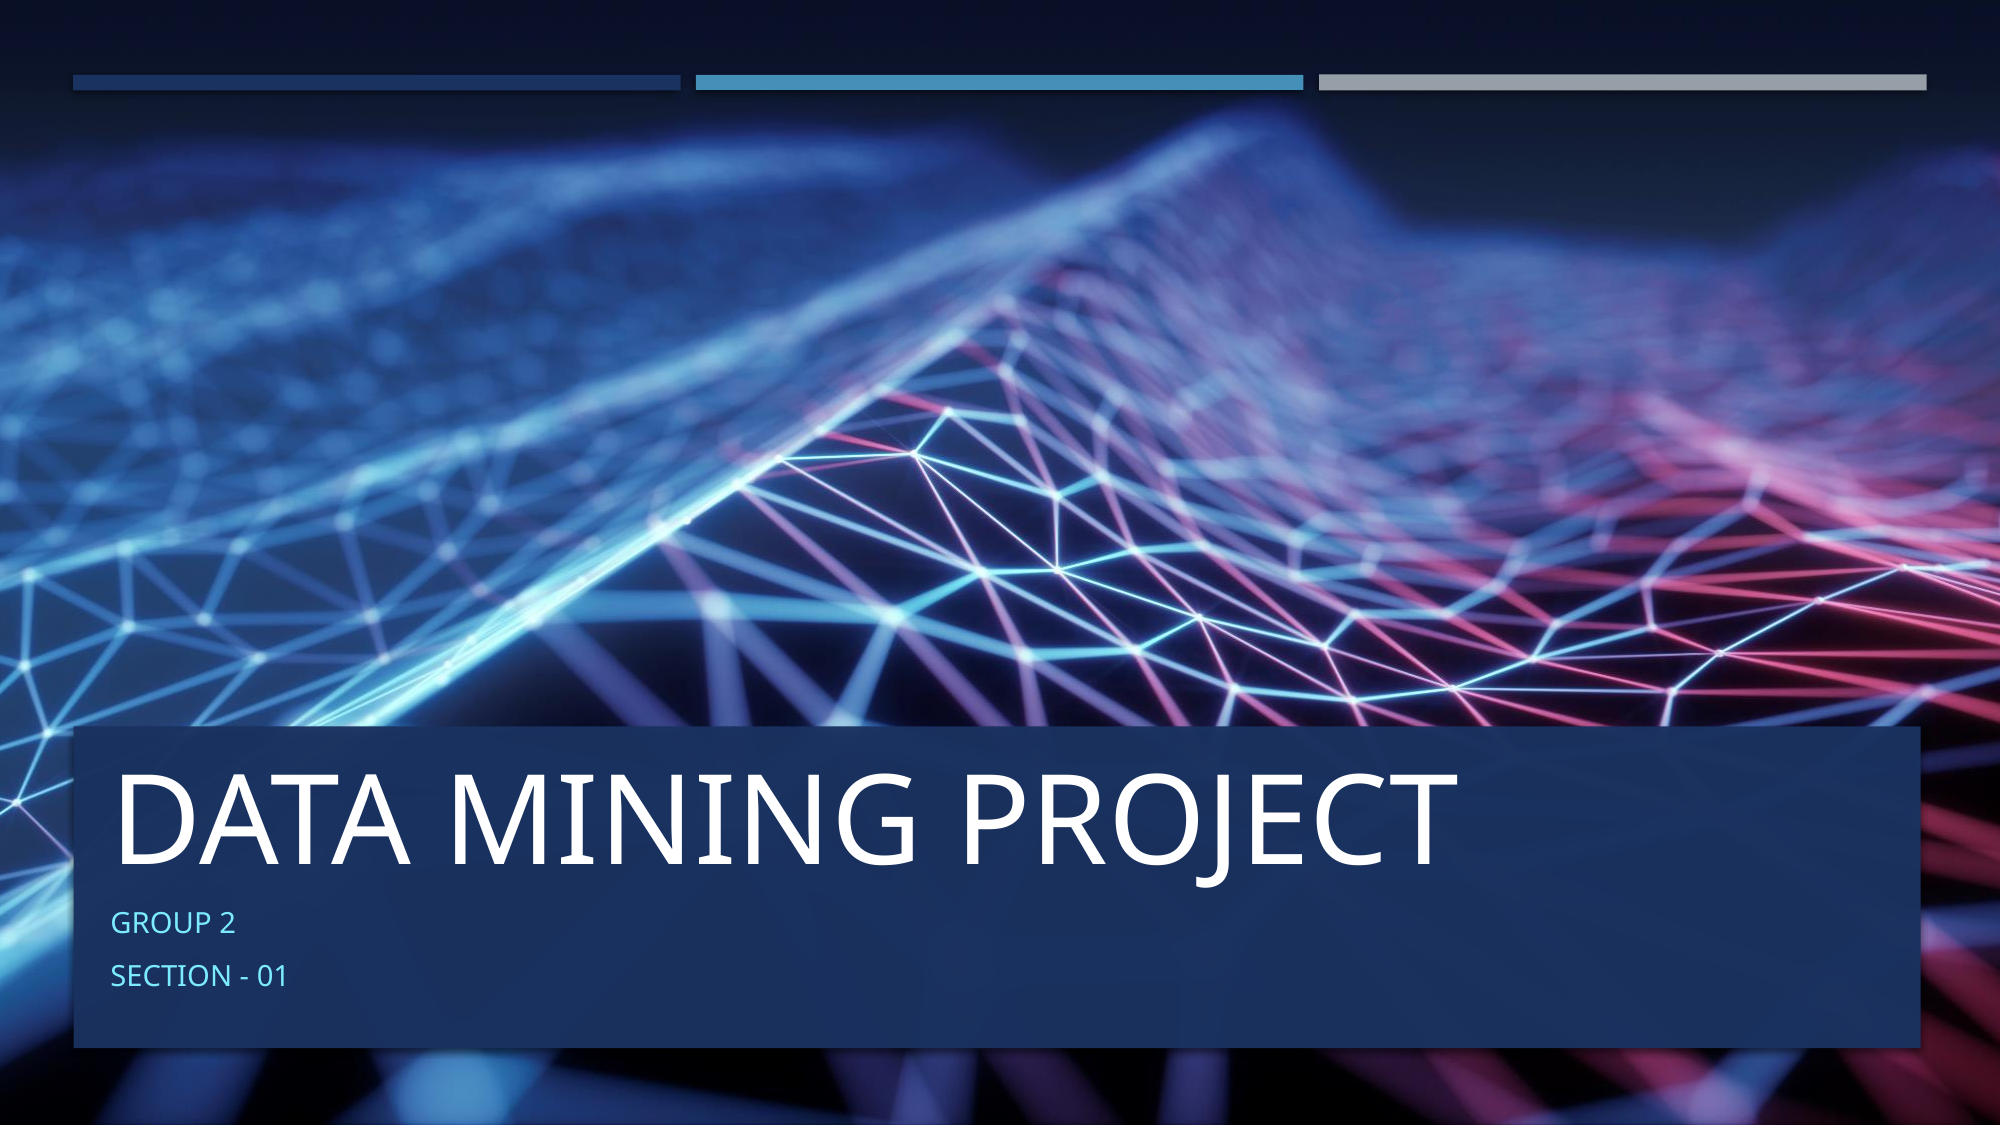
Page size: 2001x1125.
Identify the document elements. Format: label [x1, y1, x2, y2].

picture [0, 0, 2000, 1125]
text_box [72, 73, 1928, 92]
